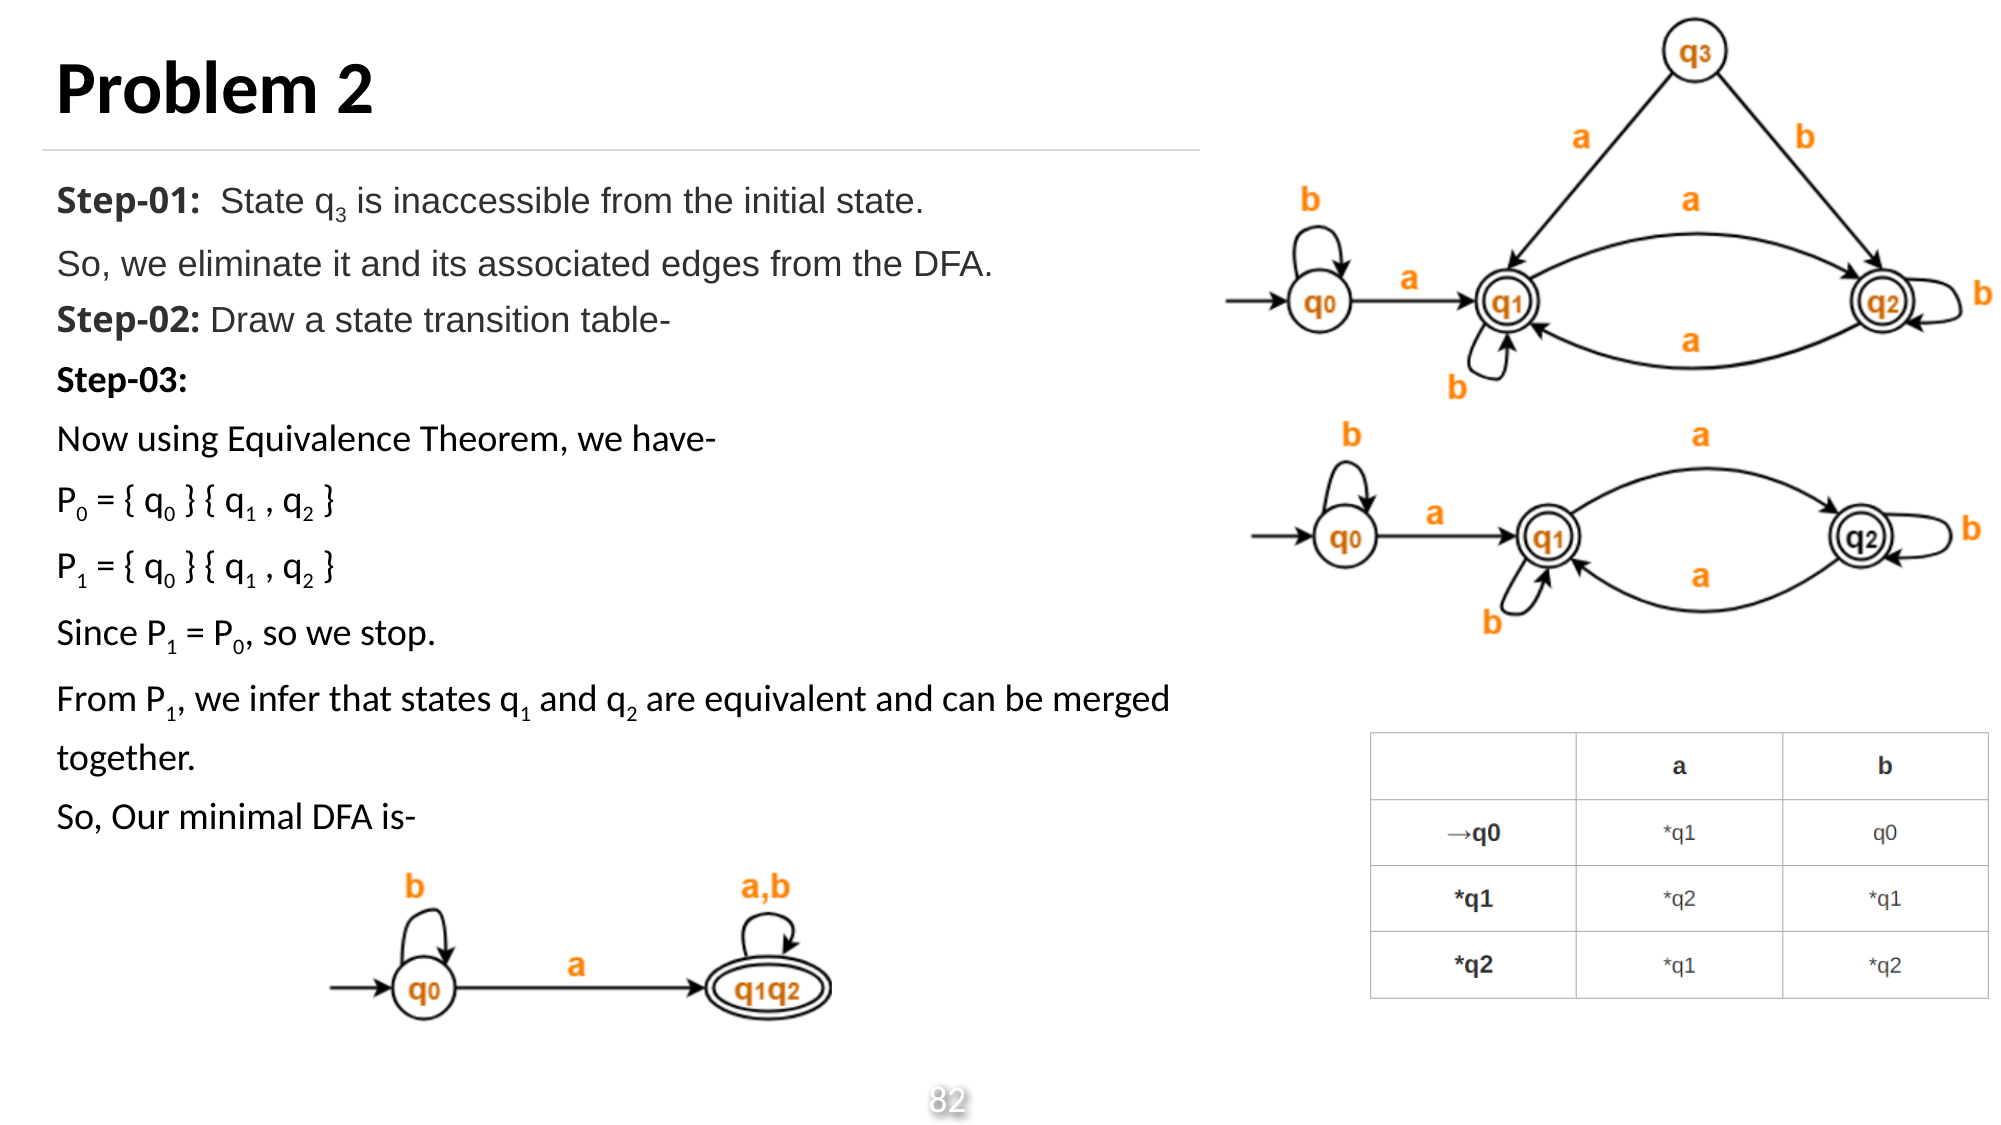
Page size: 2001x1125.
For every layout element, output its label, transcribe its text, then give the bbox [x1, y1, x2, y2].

picture [1199, 0, 1996, 402]
list Step-01: State q3 is inaccessible from the initial state. So, we eliminate it and its associated edges from the DFA. Step-02: Draw a state transition table- Step-03: Now using Equivalence Theorem, we have- P0 = { q0 } { q1 , q2 } P1 = { q0 } { q1 , q2 } Since P1 = P0, so we stop. From P1, we infer that states q1 and q2 are equivalent and can be merged together. So, Our minimal DFA is- [41, 162, 1225, 1038]
picture [1366, 726, 1991, 1002]
picture [1234, 406, 1986, 648]
title Problem 2 [41, 17, 1194, 150]
picture [324, 863, 836, 1031]
